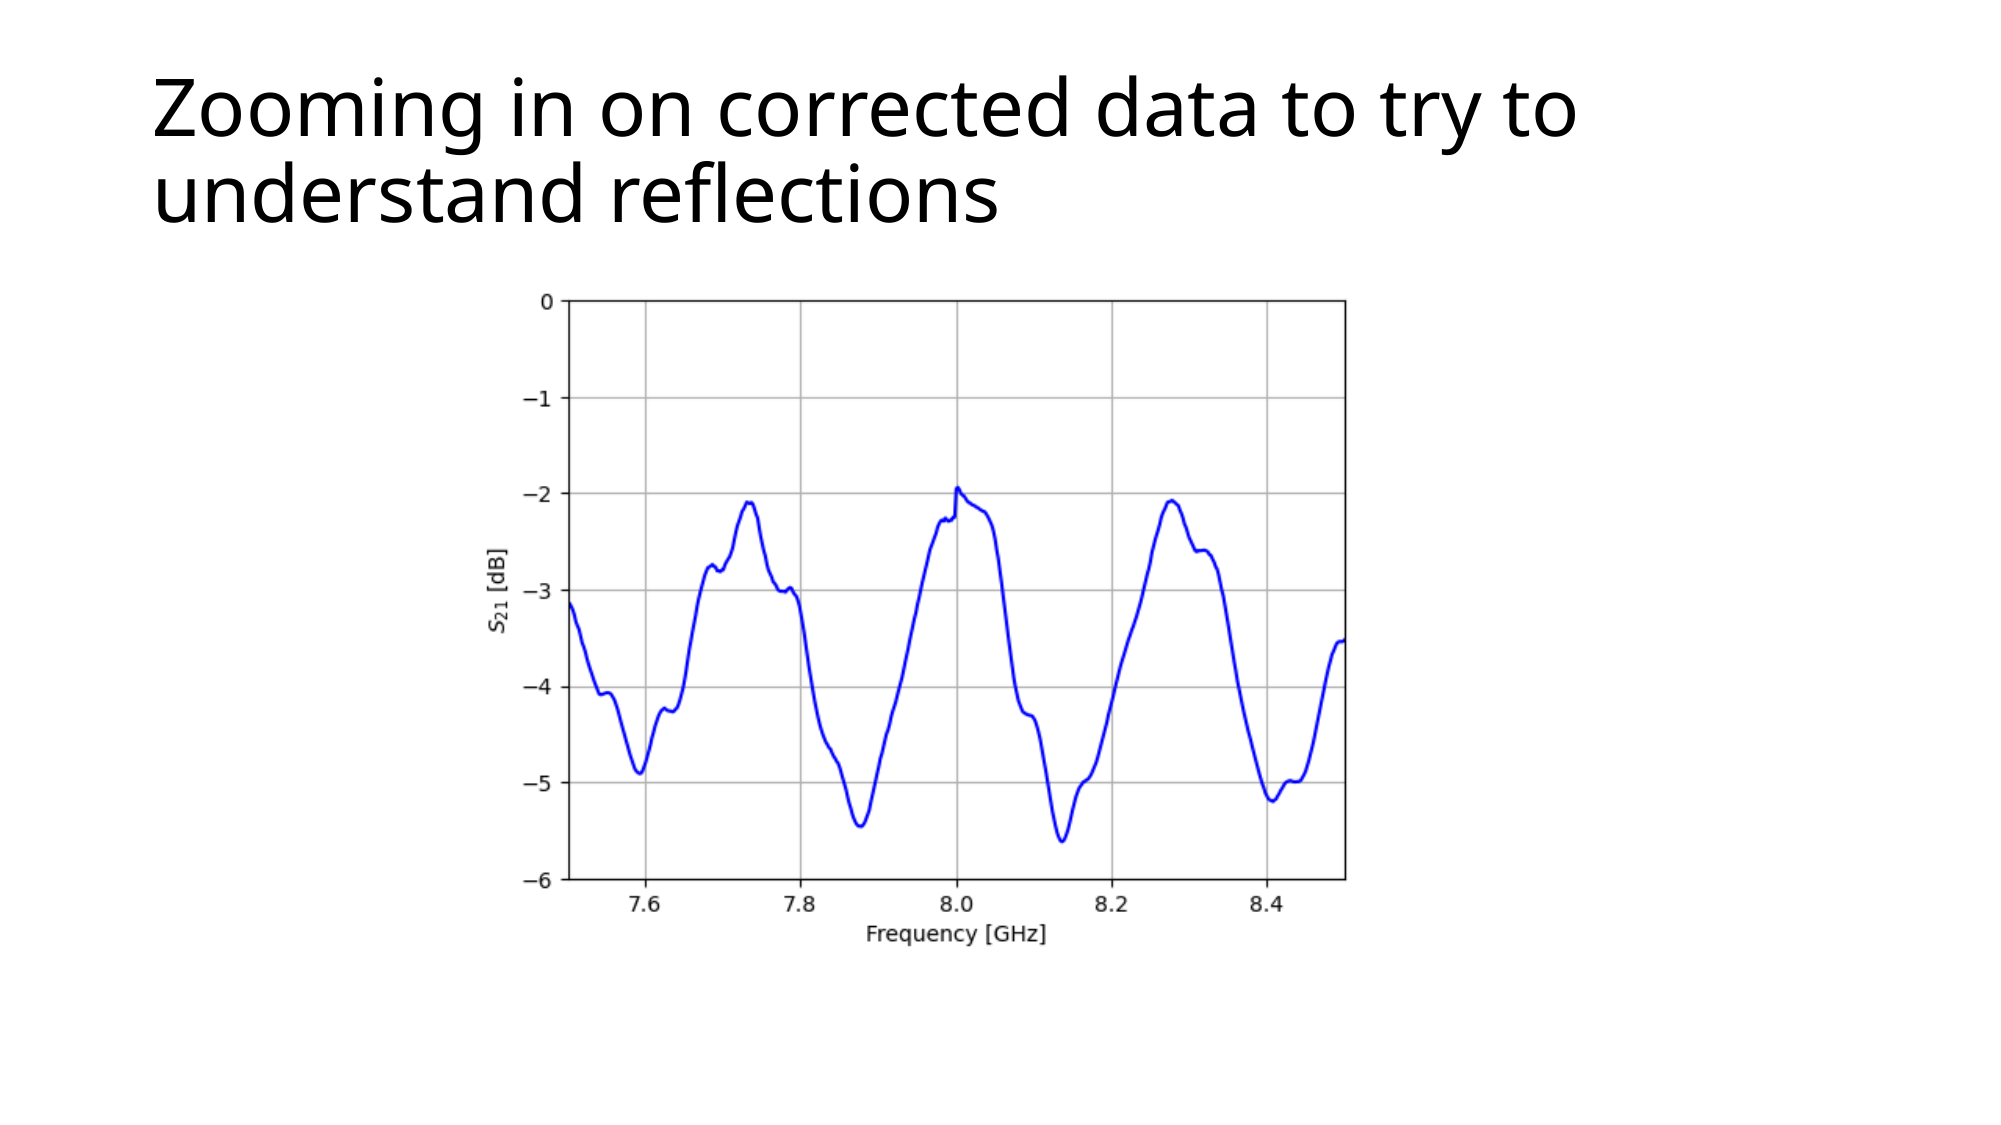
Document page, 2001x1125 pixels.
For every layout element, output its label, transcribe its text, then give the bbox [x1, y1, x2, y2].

title Zooming in on corrected data to try to understand reflections [137, 59, 1863, 248]
picture [470, 276, 1359, 963]
